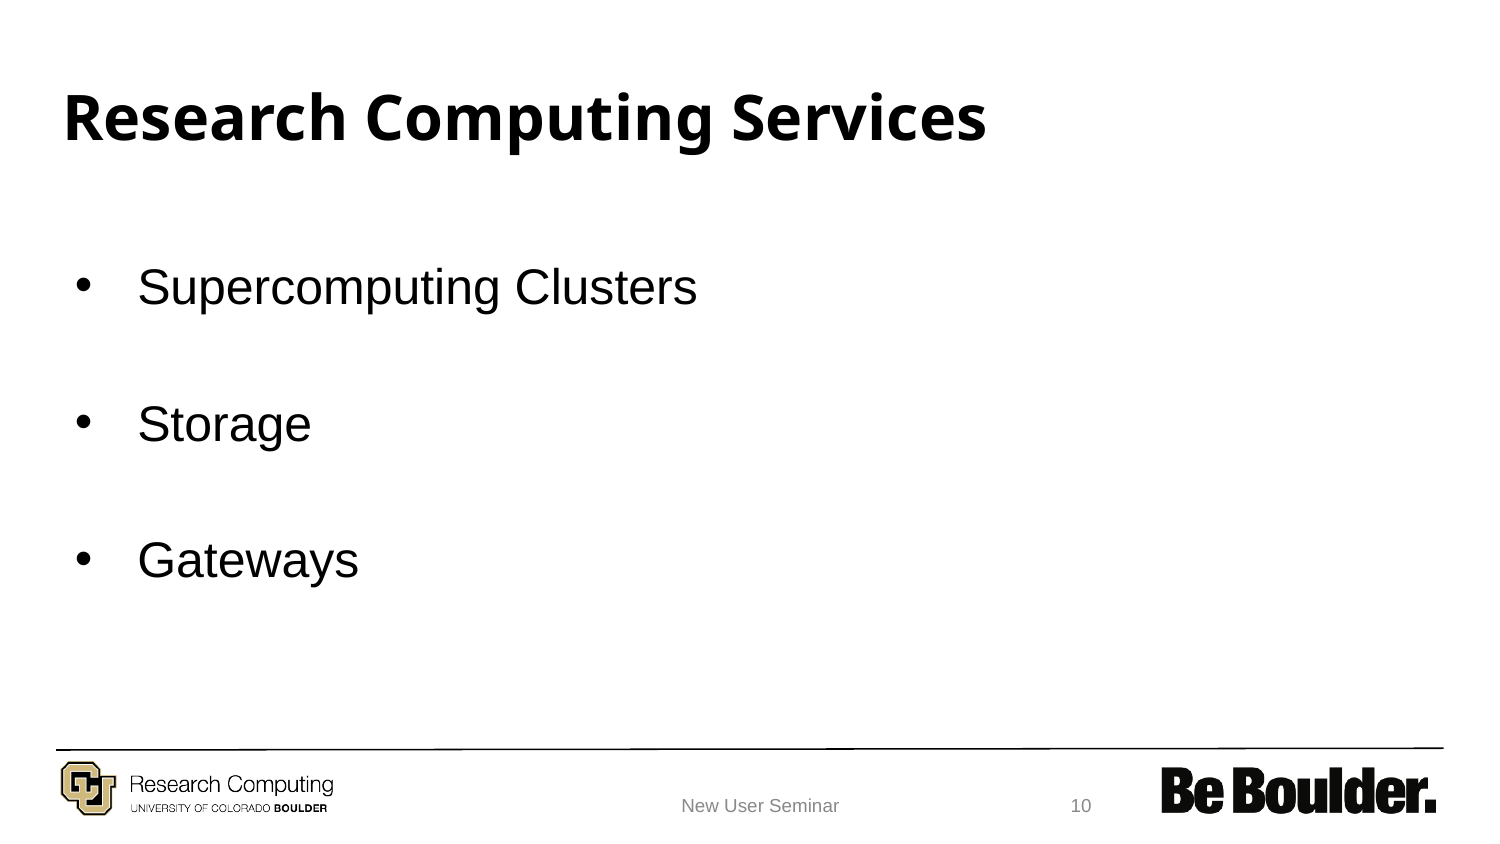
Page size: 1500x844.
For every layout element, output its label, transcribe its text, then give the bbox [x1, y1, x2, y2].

footer New User Seminar [507, 782, 1014, 827]
picture [60, 761, 333, 816]
slide_number ‹#› [1059, 782, 1144, 827]
title Research Computing Services [51, 72, 1449, 167]
picture [1143, 761, 1454, 816]
list Supercomputing Clusters Storage Gateways [51, 189, 1449, 750]
